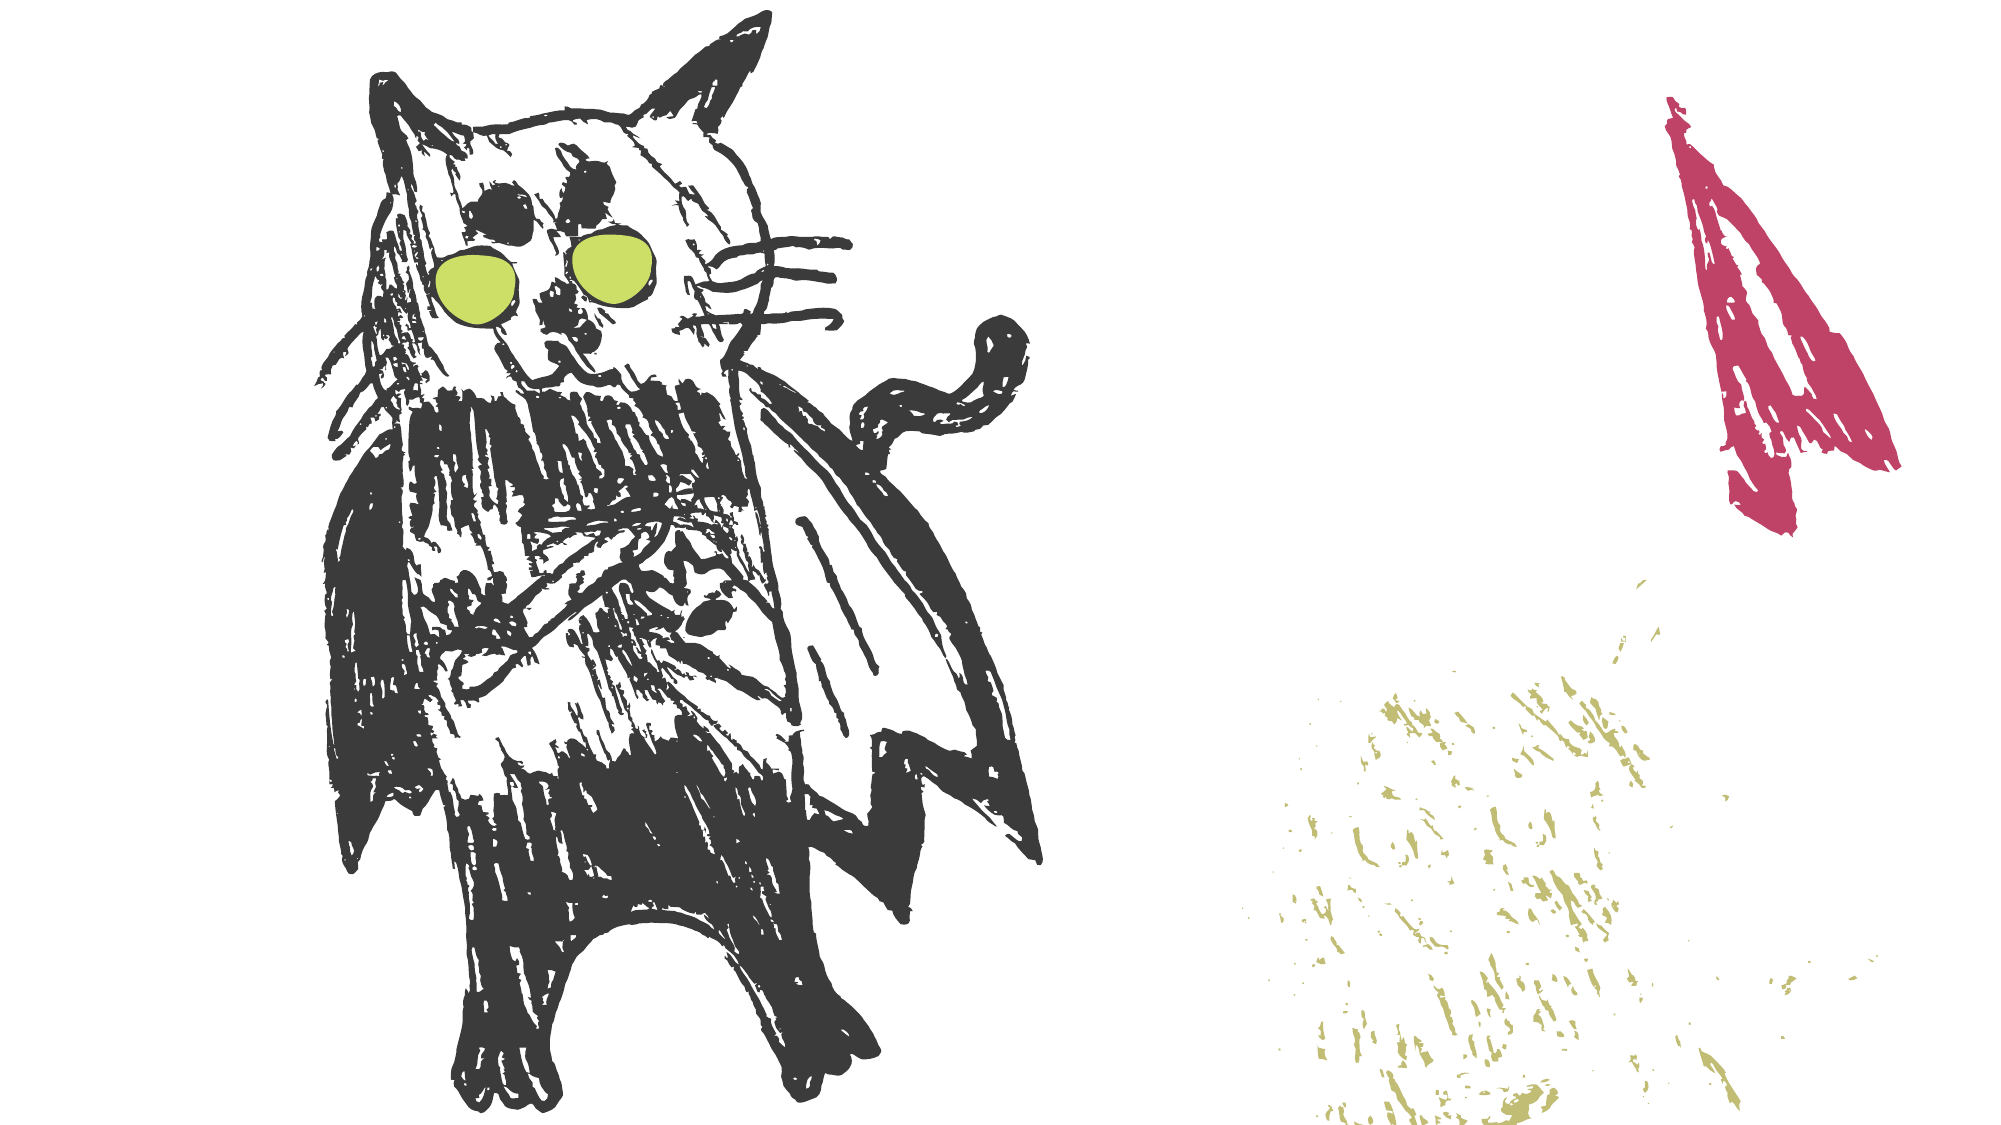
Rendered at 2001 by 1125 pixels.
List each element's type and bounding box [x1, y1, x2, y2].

text_box [597, 307, 616, 325]
text_box [534, 142, 617, 256]
text_box [795, 516, 880, 676]
text_box [807, 645, 850, 739]
text_box [314, 9, 1043, 1114]
text_box [581, 295, 588, 302]
text_box [685, 590, 737, 638]
text_box [760, 407, 947, 659]
text_box [434, 253, 517, 326]
text_box [570, 232, 654, 306]
text_box [594, 313, 604, 328]
text_box [1229, 579, 1921, 1125]
text_box [532, 218, 657, 373]
text_box [1664, 96, 1902, 538]
